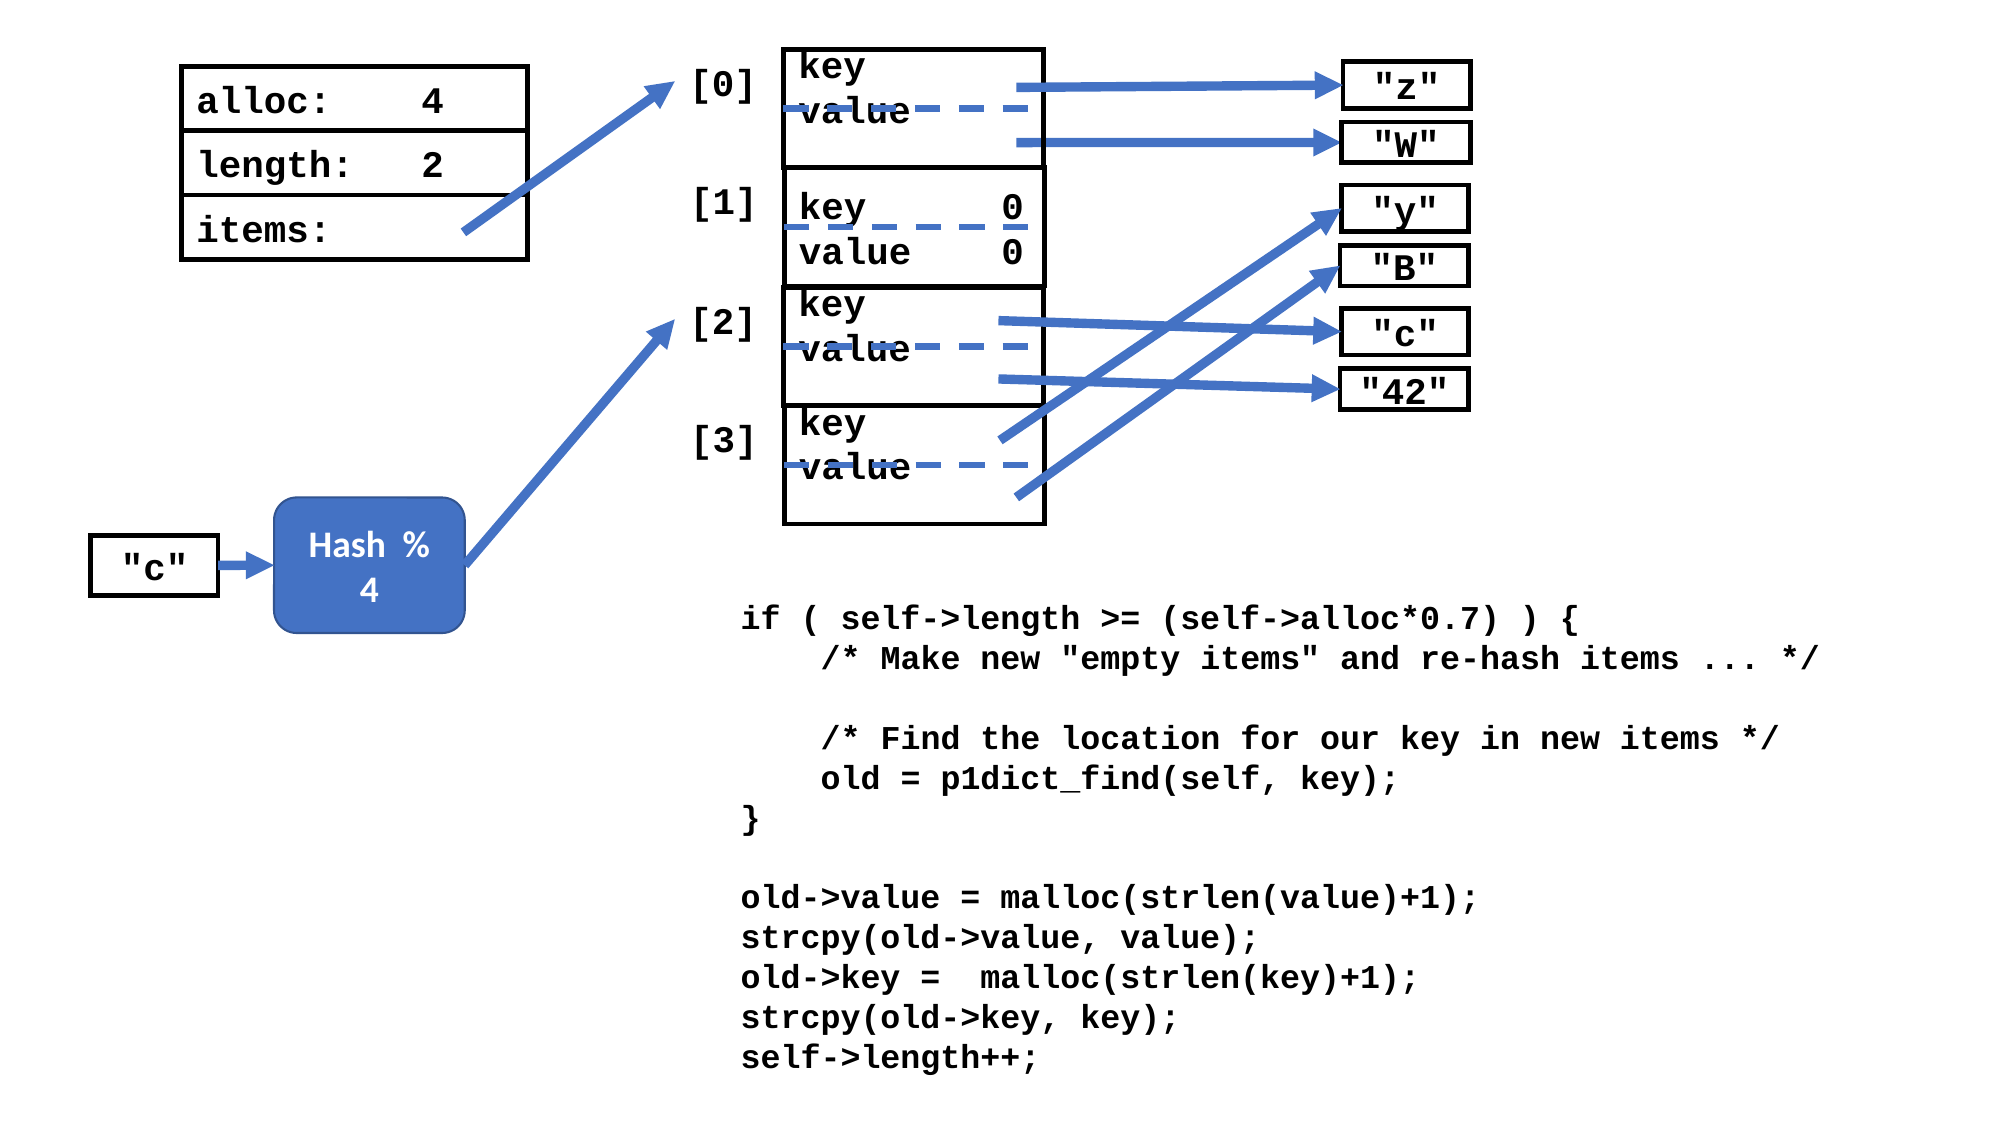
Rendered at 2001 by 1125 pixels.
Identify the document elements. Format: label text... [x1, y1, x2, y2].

text_box key value [783, 465, 1045, 525]
text_box "c" [90, 534, 219, 596]
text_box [998, 378, 1340, 390]
text_box "B" [1342, 244, 1470, 287]
text_box key value [782, 48, 1045, 169]
text_box "42" [1342, 368, 1470, 410]
text_box "y" [1340, 184, 1470, 233]
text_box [464, 319, 675, 566]
text_box length: 2 [181, 130, 463, 196]
text_box if ( self->length >= (self->alloc*0.7) ) { /* Make new "empty items" and re-hash items ... */ /* Find the location for our key in new items */ old = p1dict_find(self, key); } old->value = malloc(strlen(value)+1); strcpy(old->value, value); old->key = malloc(strlen(key)+1); strcpy(old->key, key); self->length++; [725, 588, 1958, 1083]
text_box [1016, 441, 1340, 498]
text_box [2] [674, 289, 841, 350]
text_box [3] [675, 407, 842, 468]
text_box items: [181, 196, 529, 260]
text_box "W" [1340, 121, 1471, 164]
text_box key 0 value 0 [783, 167, 1045, 226]
text_box key value [783, 405, 1016, 464]
text_box "c" [1342, 307, 1470, 356]
text_box Hash % 4 [272, 496, 466, 635]
text_box alloc: 4 [181, 65, 529, 130]
text_box key 0 value 0 [783, 227, 999, 286]
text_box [463, 81, 675, 233]
text_box [0] [674, 51, 841, 112]
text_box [999, 208, 1342, 320]
text_box key value [782, 347, 999, 407]
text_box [999, 332, 1342, 441]
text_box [998, 320, 1342, 332]
text_box "z" [1342, 61, 1471, 109]
text_box key value [782, 286, 999, 346]
text_box [1] [675, 169, 842, 230]
